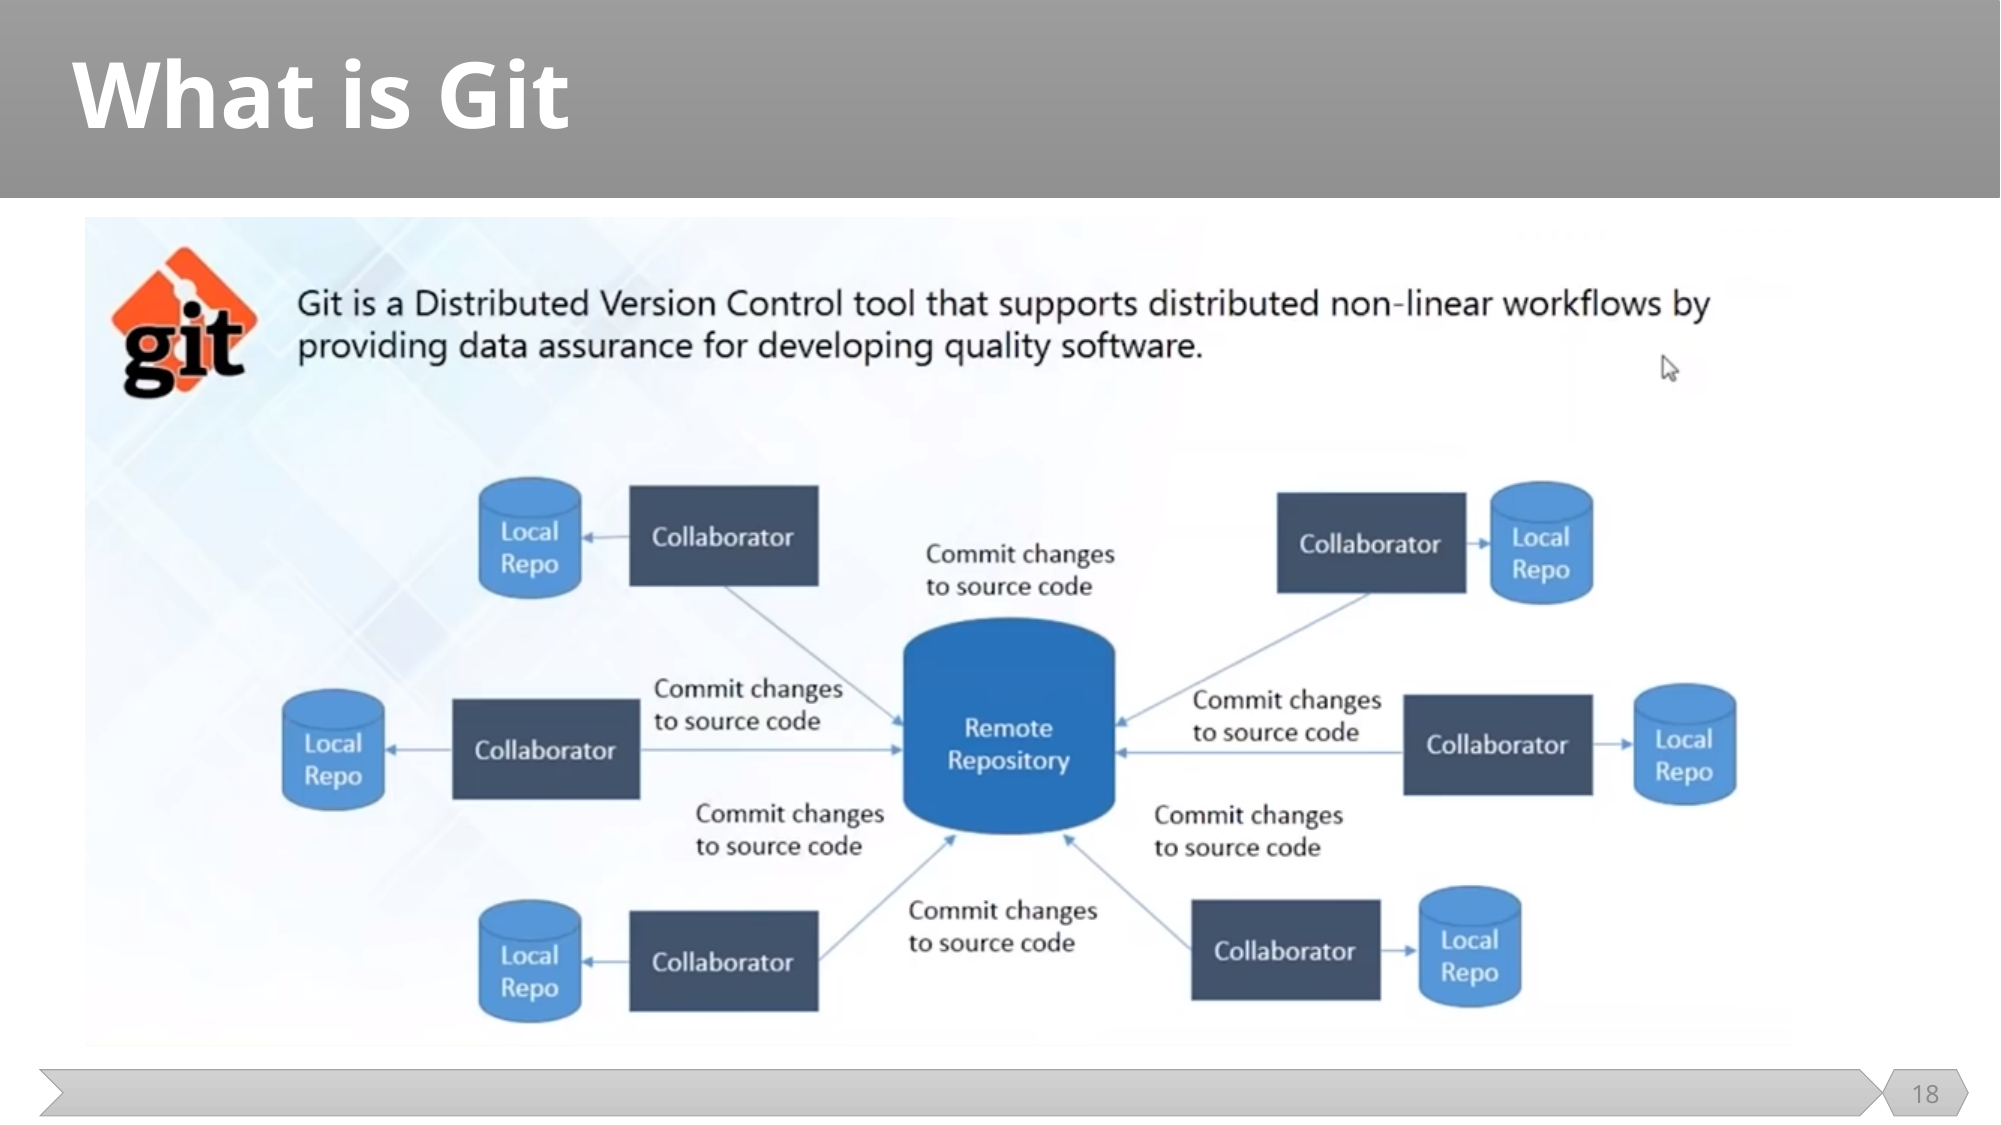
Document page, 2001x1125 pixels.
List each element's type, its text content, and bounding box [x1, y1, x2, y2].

slide_number 18 [1882, 1065, 1969, 1125]
picture [85, 217, 1791, 1046]
title What is Git [56, 0, 1969, 199]
